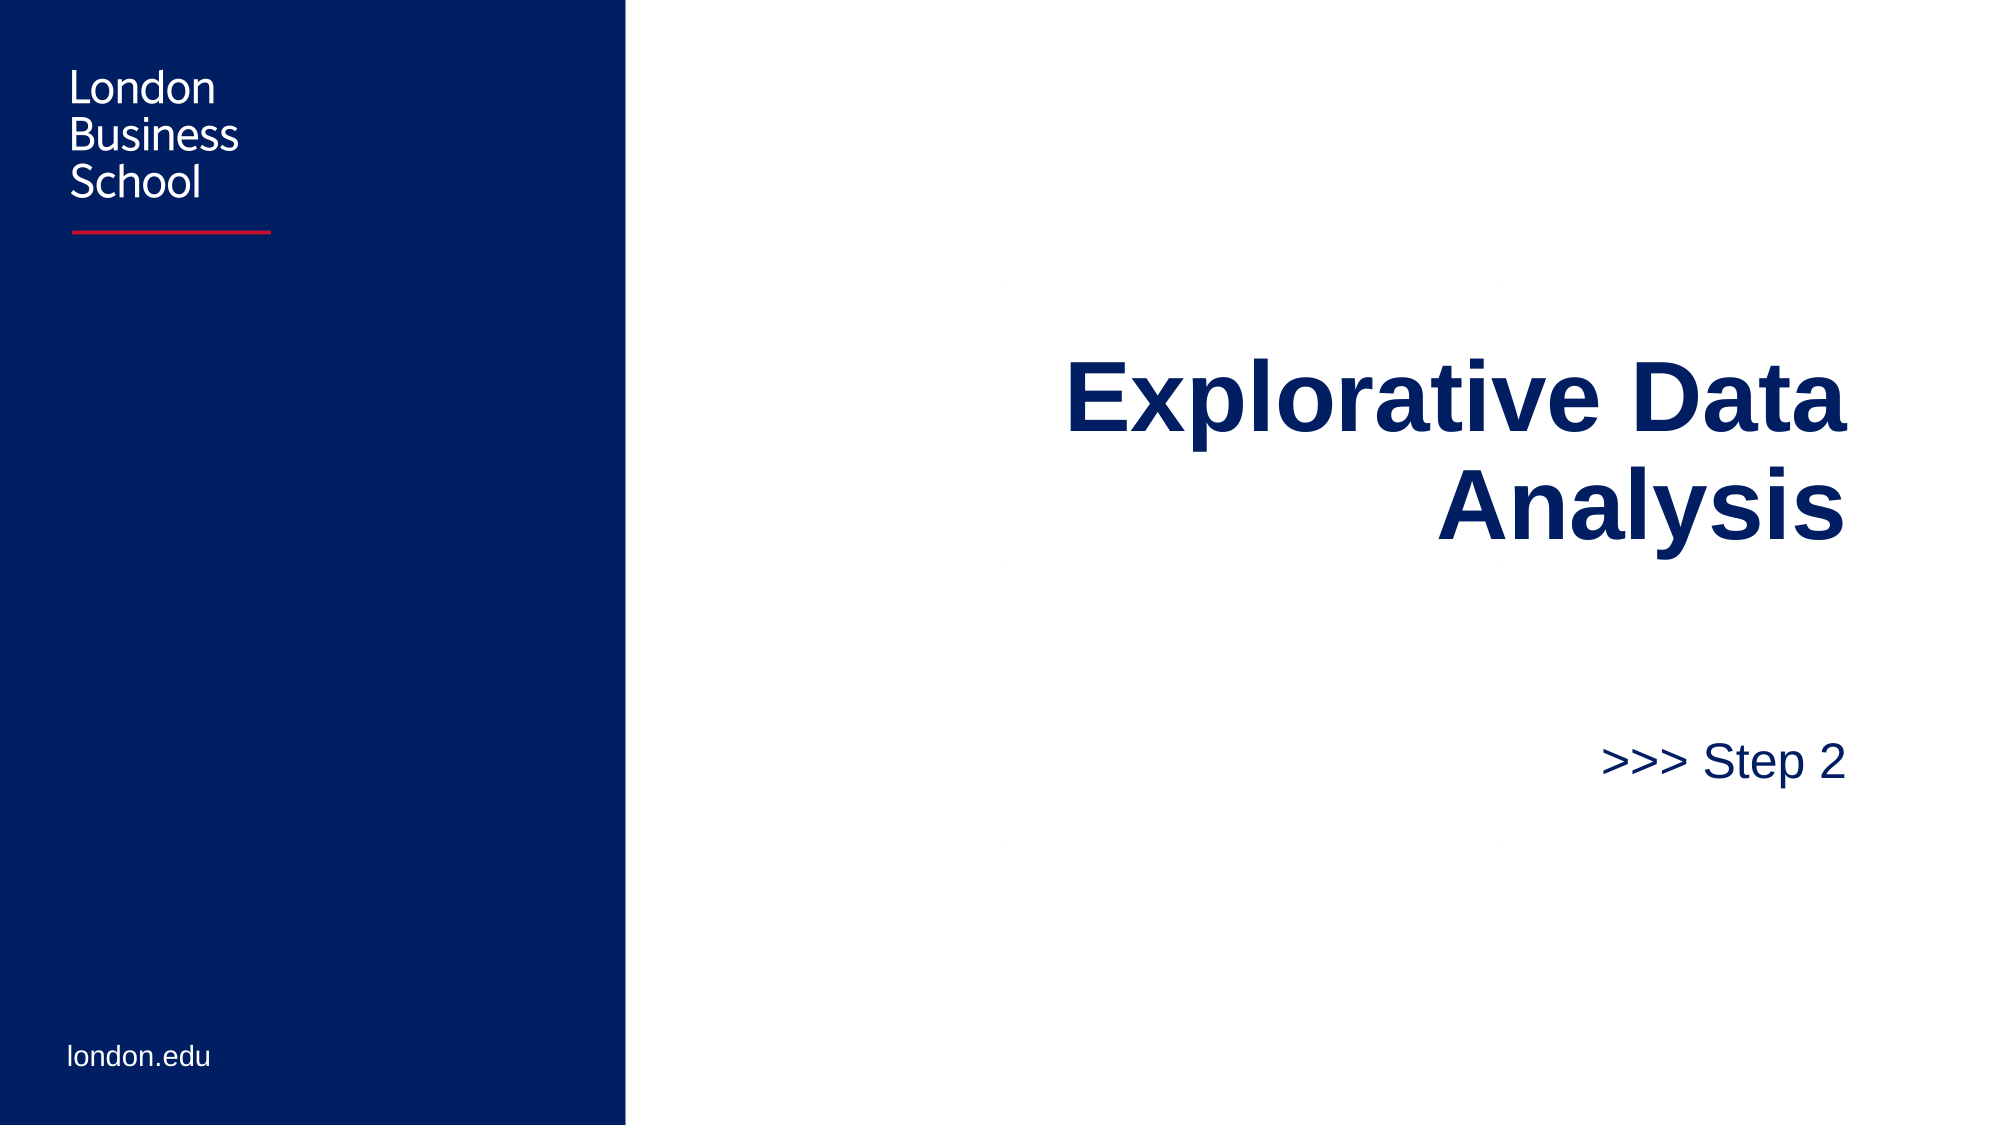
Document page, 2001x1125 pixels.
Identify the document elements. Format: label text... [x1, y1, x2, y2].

list >>> Step 2 [622, 727, 1863, 849]
list Explorative Data Analysis [622, 338, 1863, 665]
picture [0, 0, 2001, 1125]
